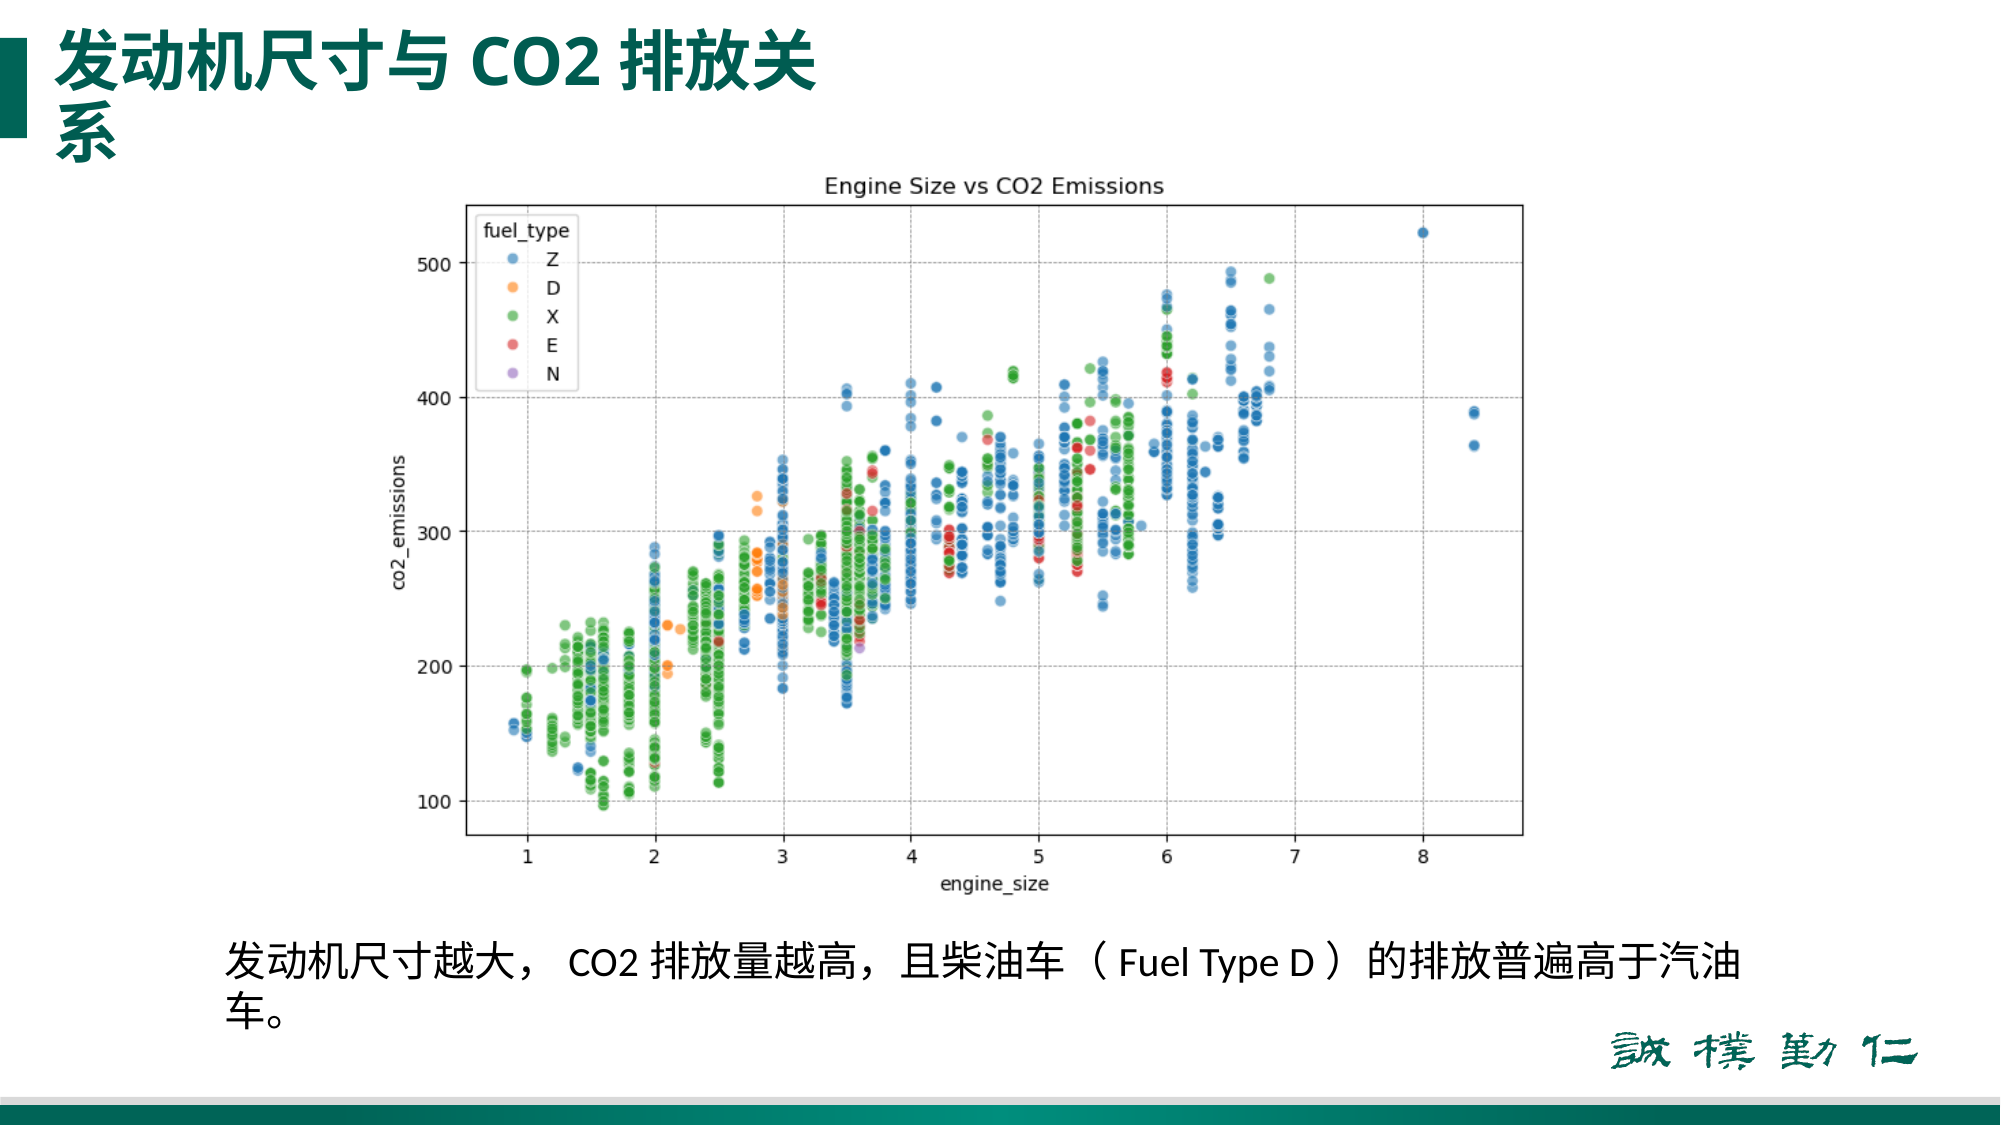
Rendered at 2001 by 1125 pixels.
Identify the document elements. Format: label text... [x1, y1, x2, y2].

picture [1611, 1017, 1918, 1084]
text_box 发动机尺寸越大，CO2排放量越高，且柴油车（Fuel Type D）的排放普遍高于汽油车。 [209, 927, 1765, 1015]
picture [376, 164, 1536, 907]
title 发动机尺寸与CO2排放关系 [38, 55, 875, 144]
